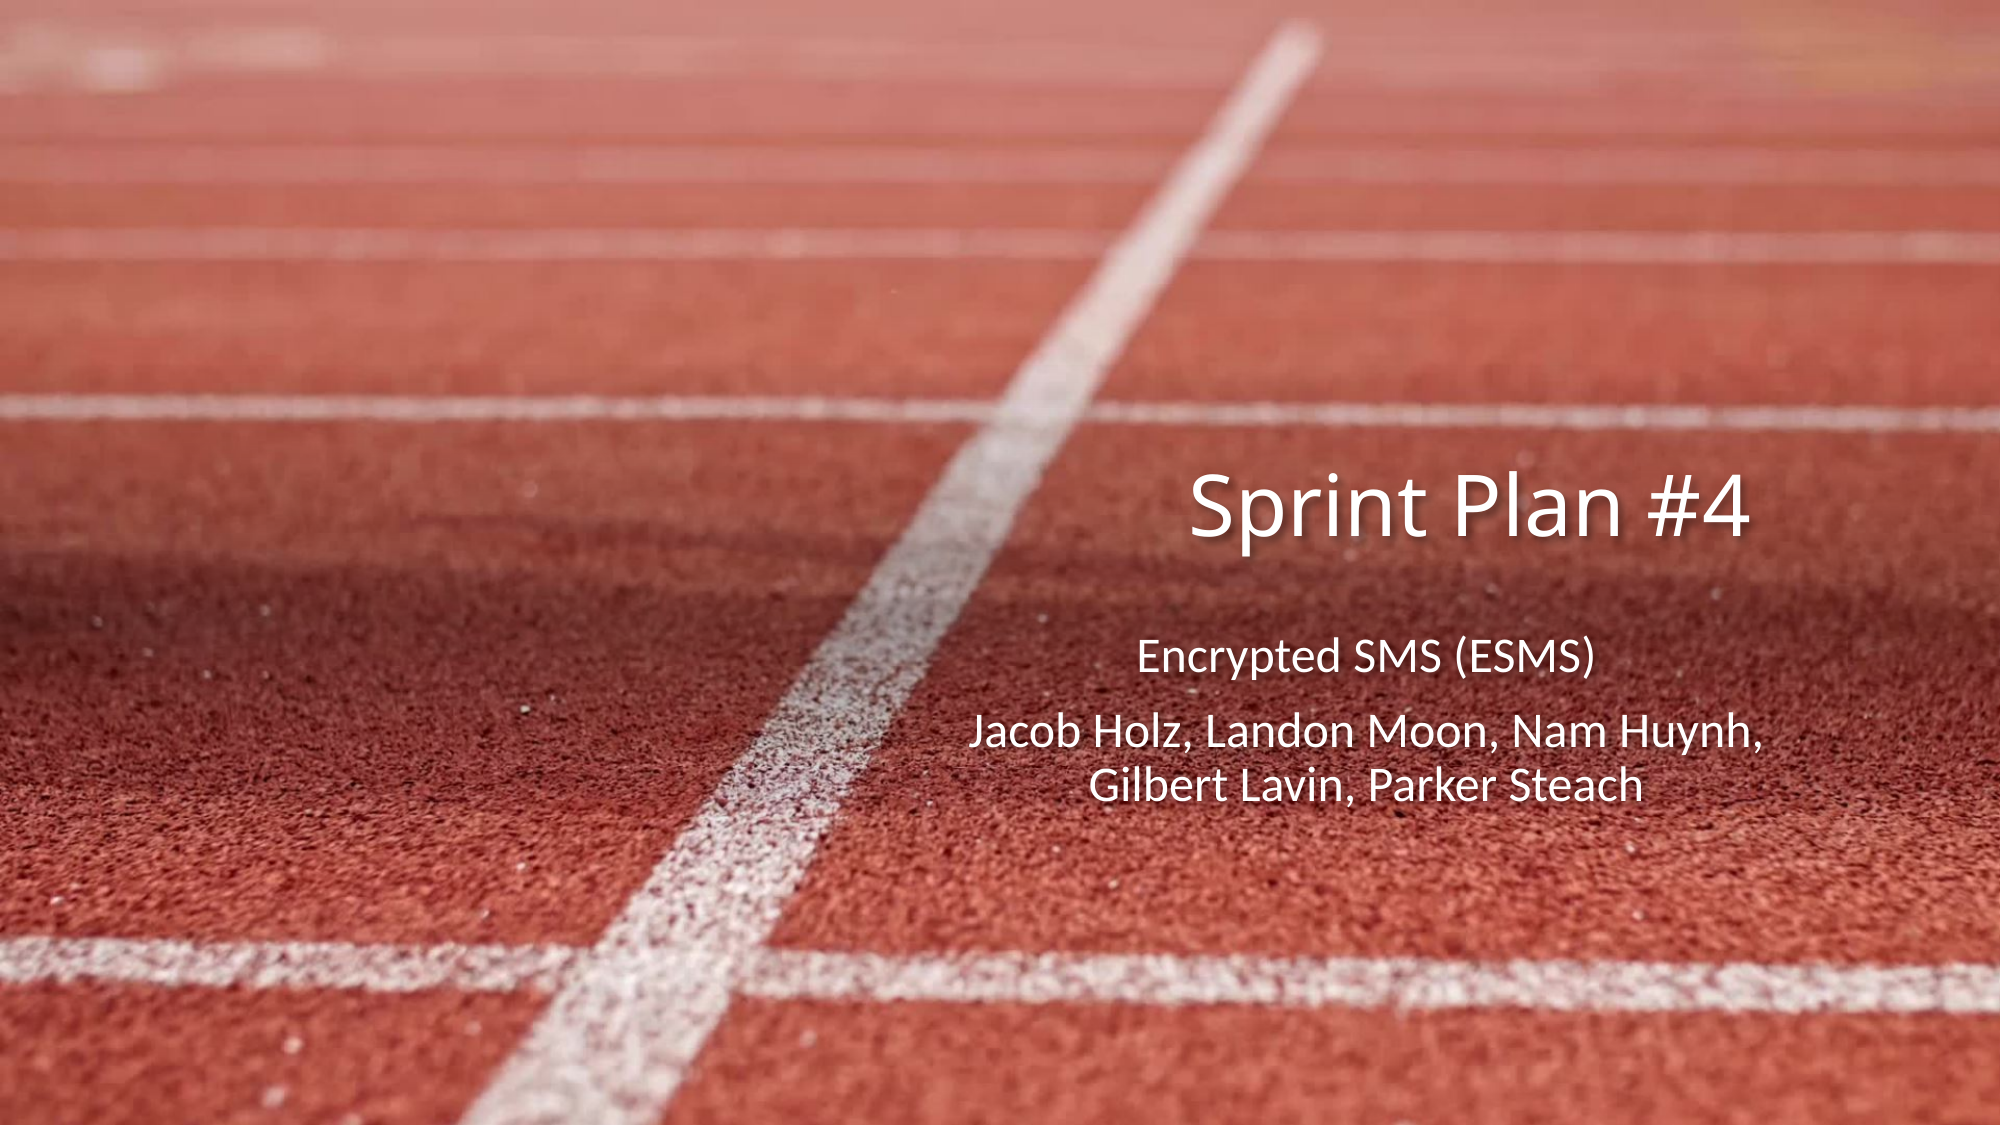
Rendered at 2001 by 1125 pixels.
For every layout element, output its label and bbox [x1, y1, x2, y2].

text_box [0, 0, 2000, 1125]
